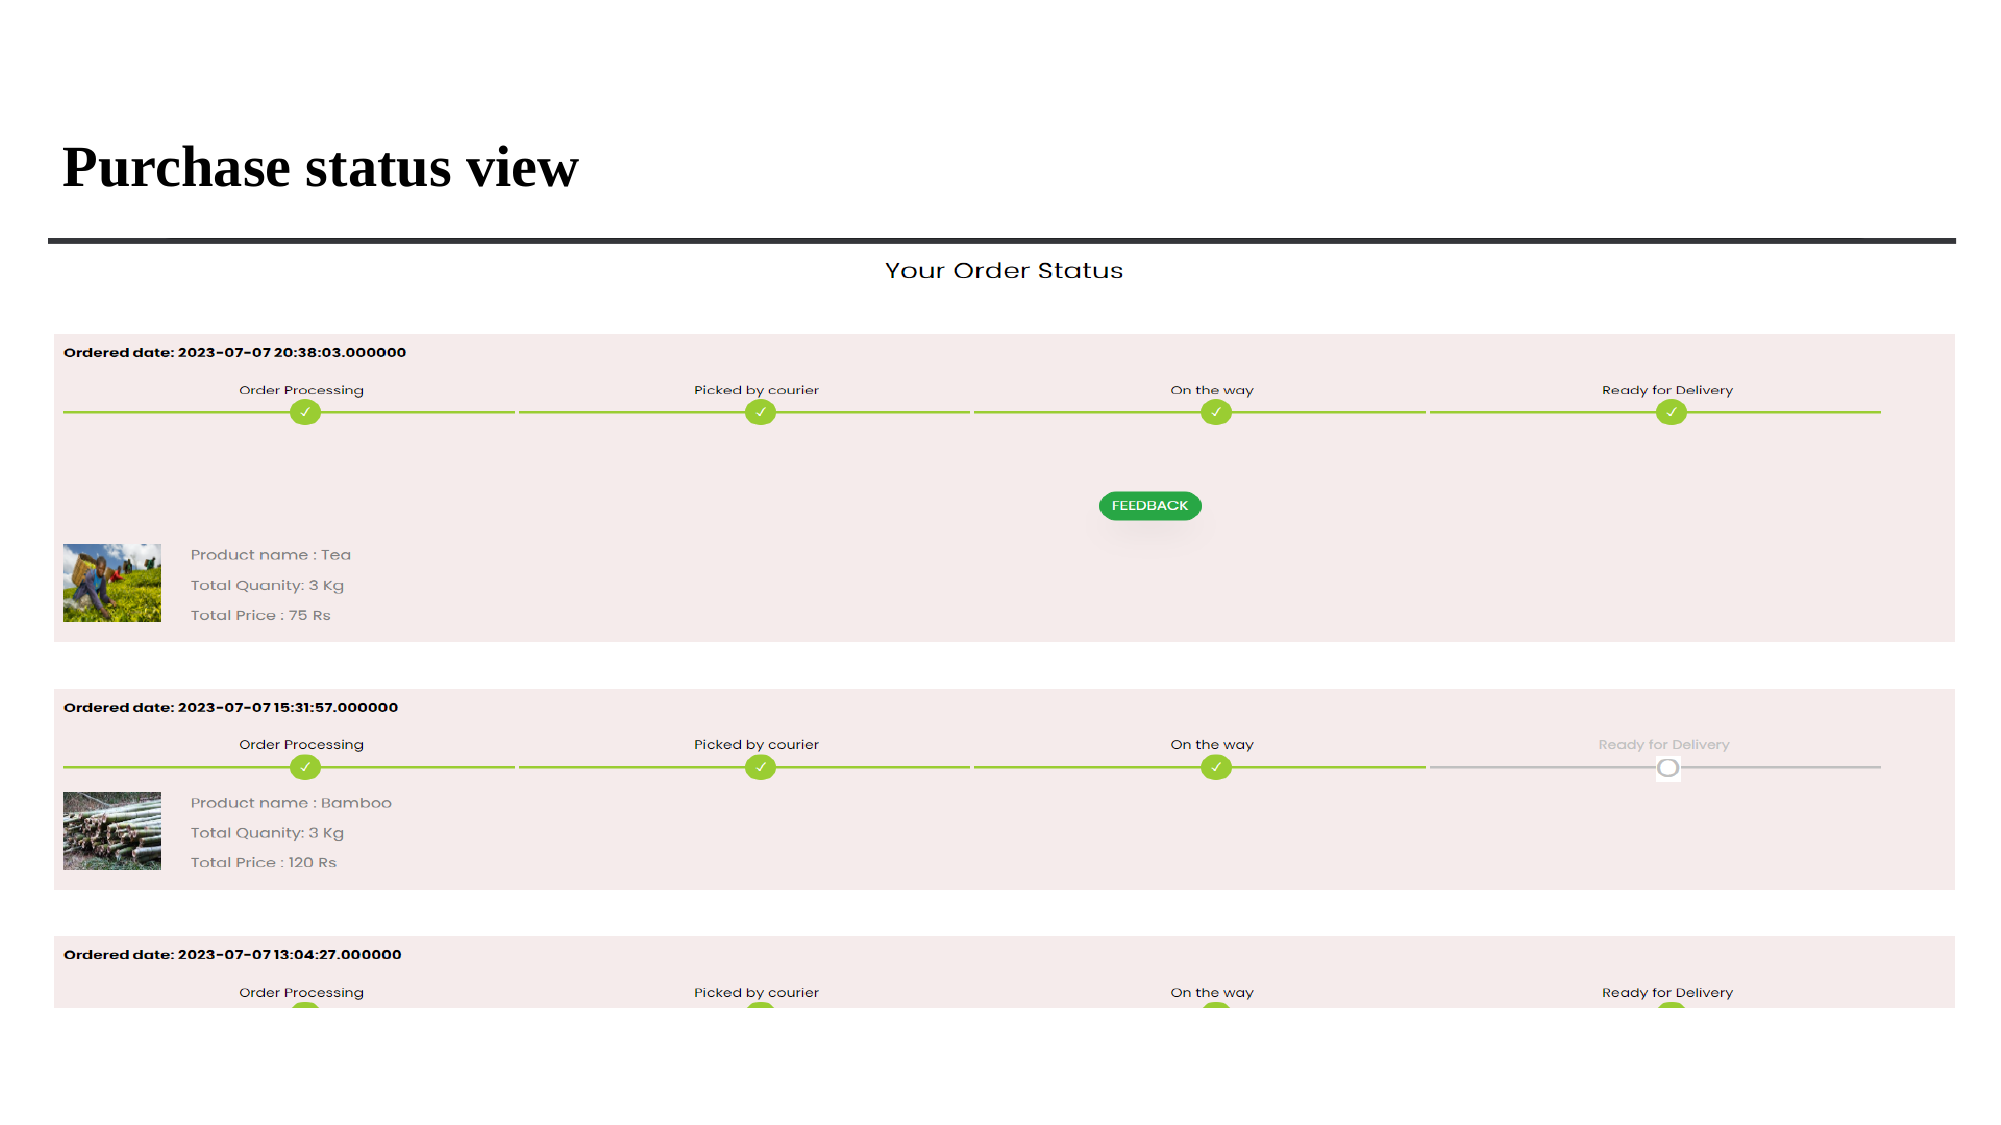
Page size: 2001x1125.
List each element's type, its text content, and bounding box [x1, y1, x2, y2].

picture [47, 238, 1957, 1008]
title Purchase status view [48, 36, 1024, 238]
